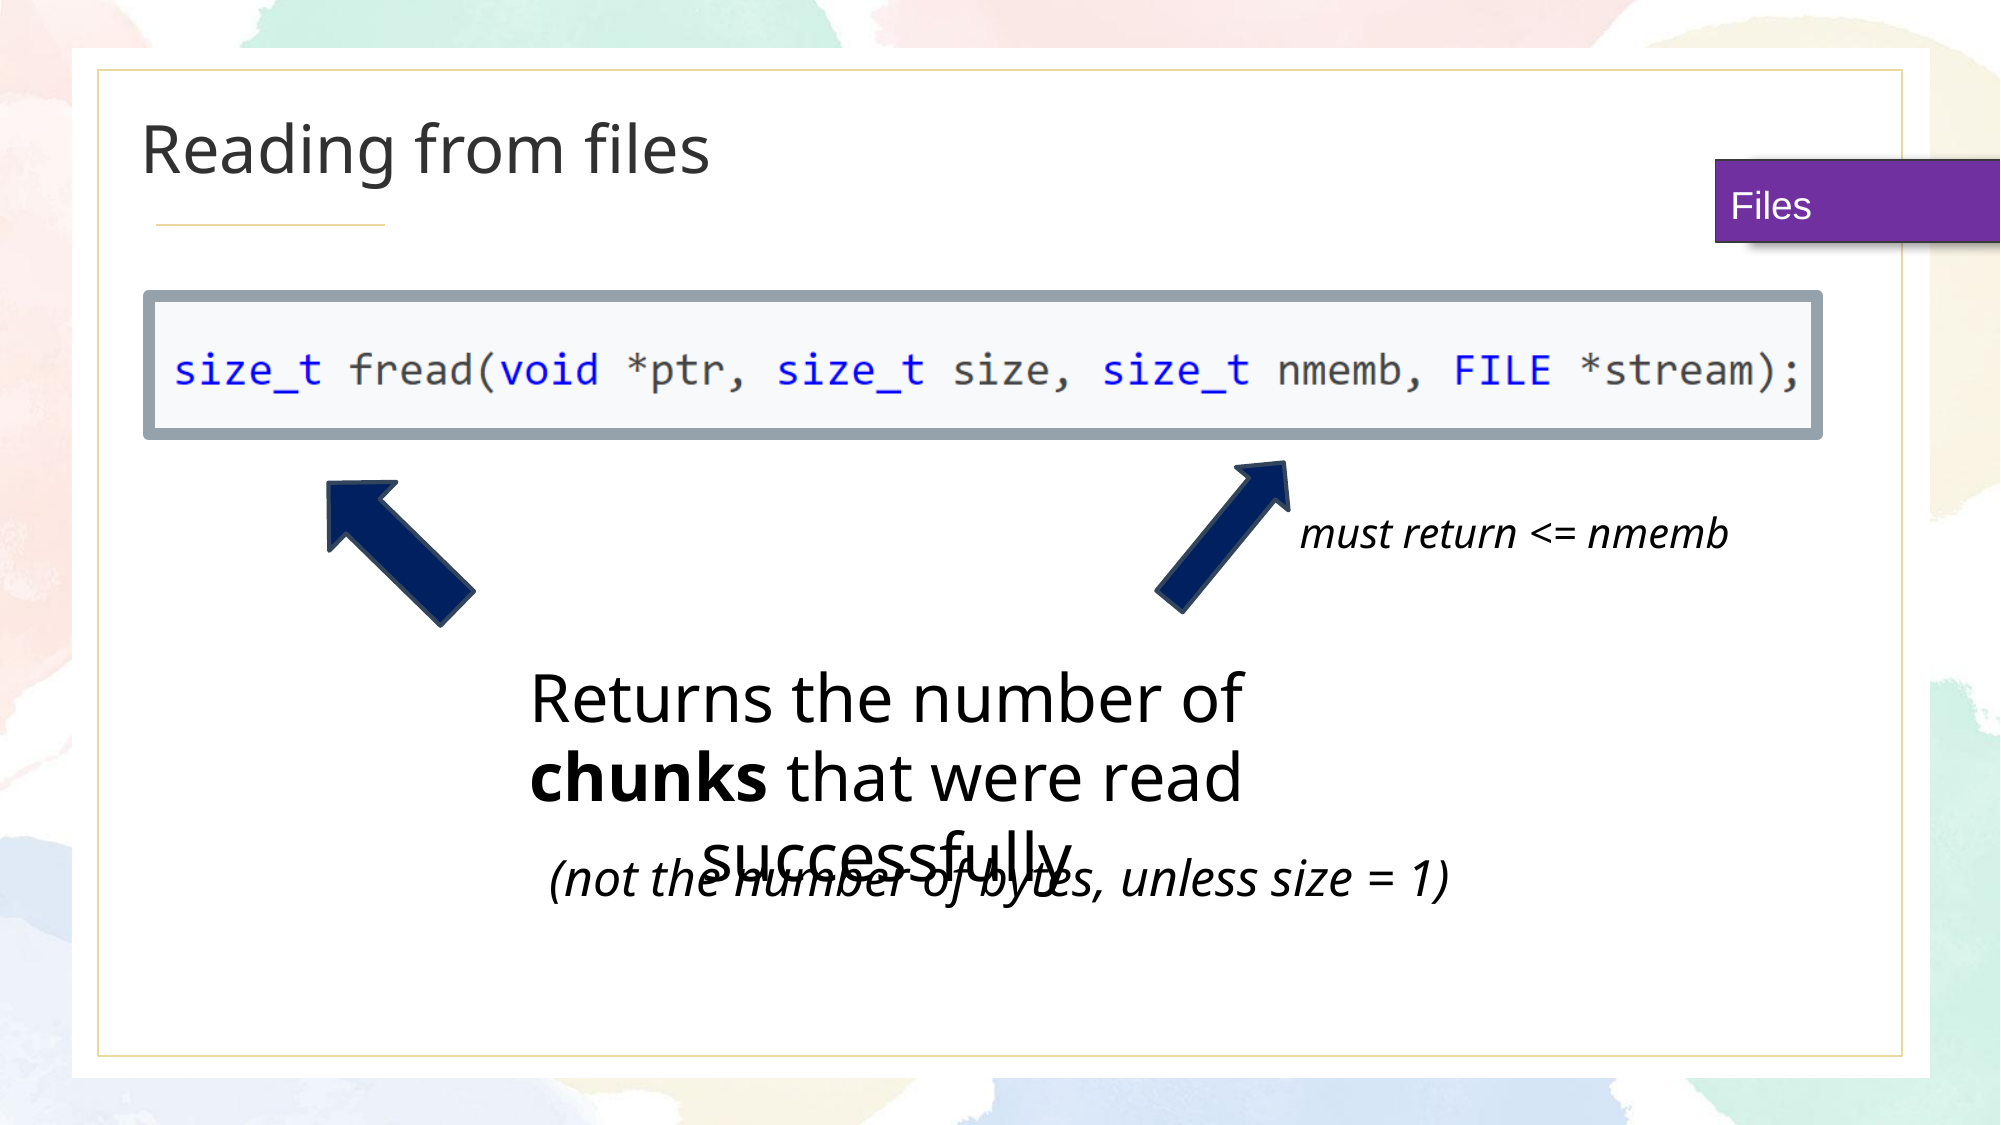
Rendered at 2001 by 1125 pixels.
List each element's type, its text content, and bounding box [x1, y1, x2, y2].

text_box must return <= nmemb [1272, 499, 1758, 564]
text_box [326, 479, 477, 628]
title Reading from files [125, 92, 1869, 218]
text_box Returns the number of chunks that were read successfully [413, 647, 1360, 903]
picture [0, 0, 2001, 1125]
list Files [1715, 159, 2000, 243]
text_box (not the number of bytes, unless size = 1) [526, 838, 1473, 914]
text_box [1154, 460, 1290, 615]
